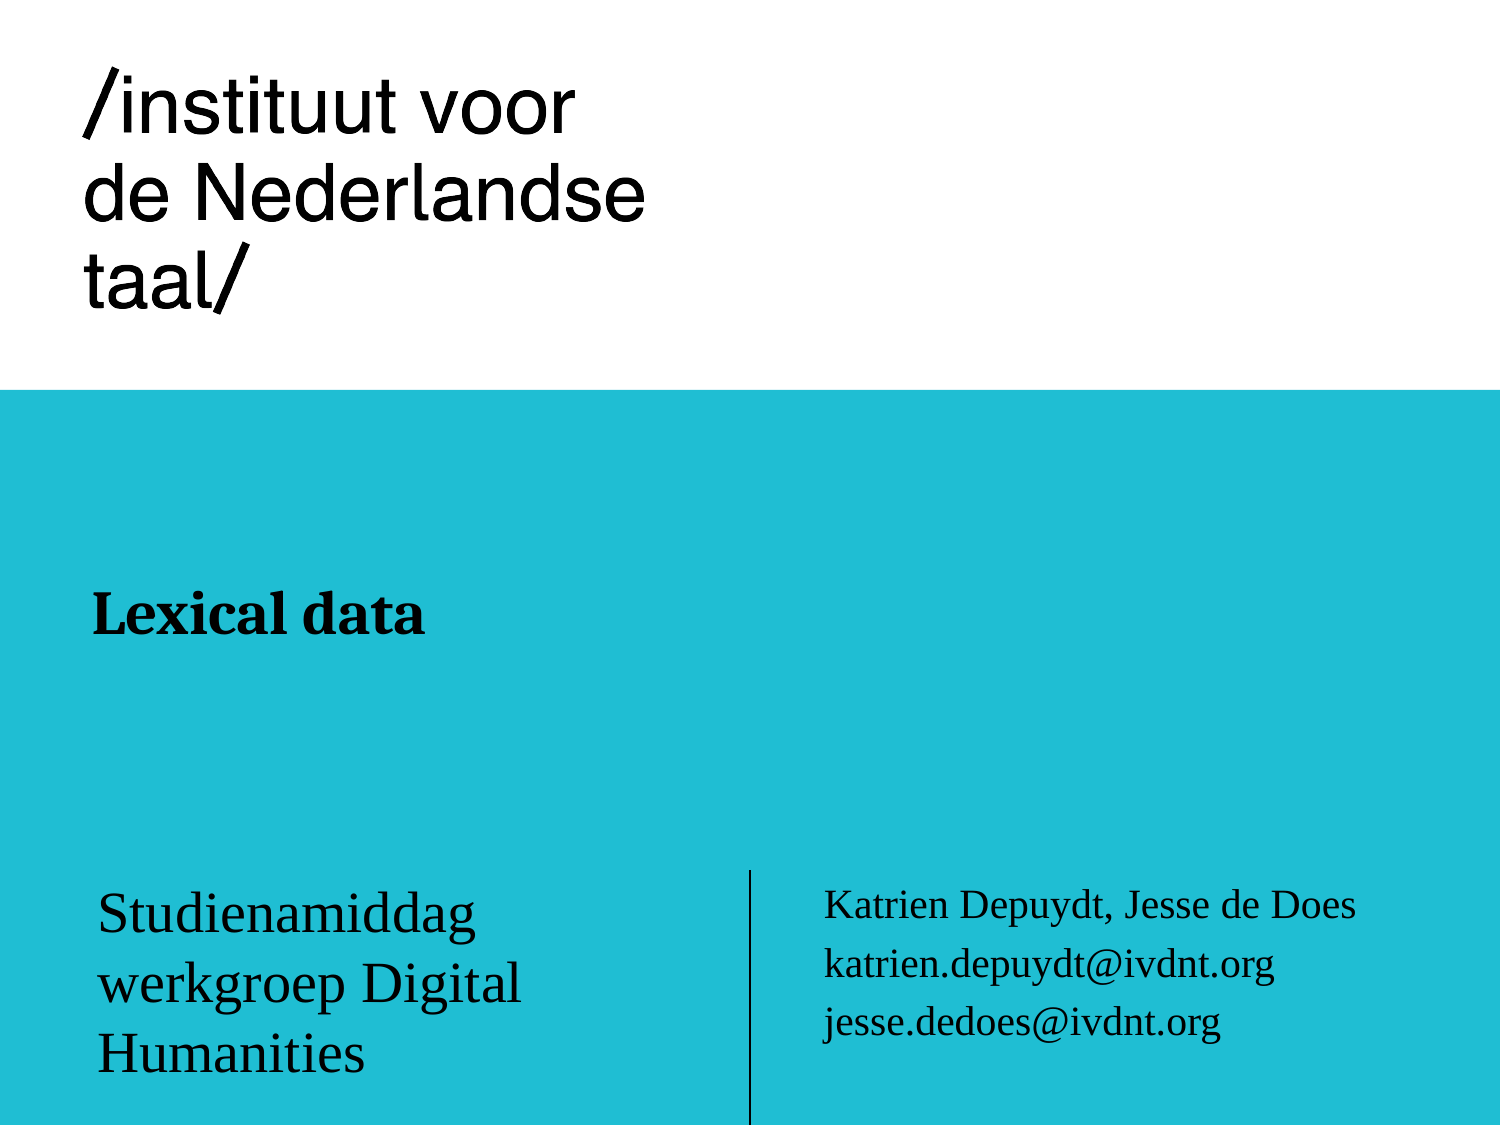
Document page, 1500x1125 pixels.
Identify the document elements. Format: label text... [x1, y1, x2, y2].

list Katrien Depuydt, Jesse de Does katrien.depuydt@ivdnt.org jesse.dedoes@ivdnt.org [809, 869, 1406, 1109]
subtitle Studienamiddag werkgroep Digital Humanities [82, 866, 684, 1114]
title Lexical data [76, 397, 1411, 823]
picture [82, 66, 644, 315]
